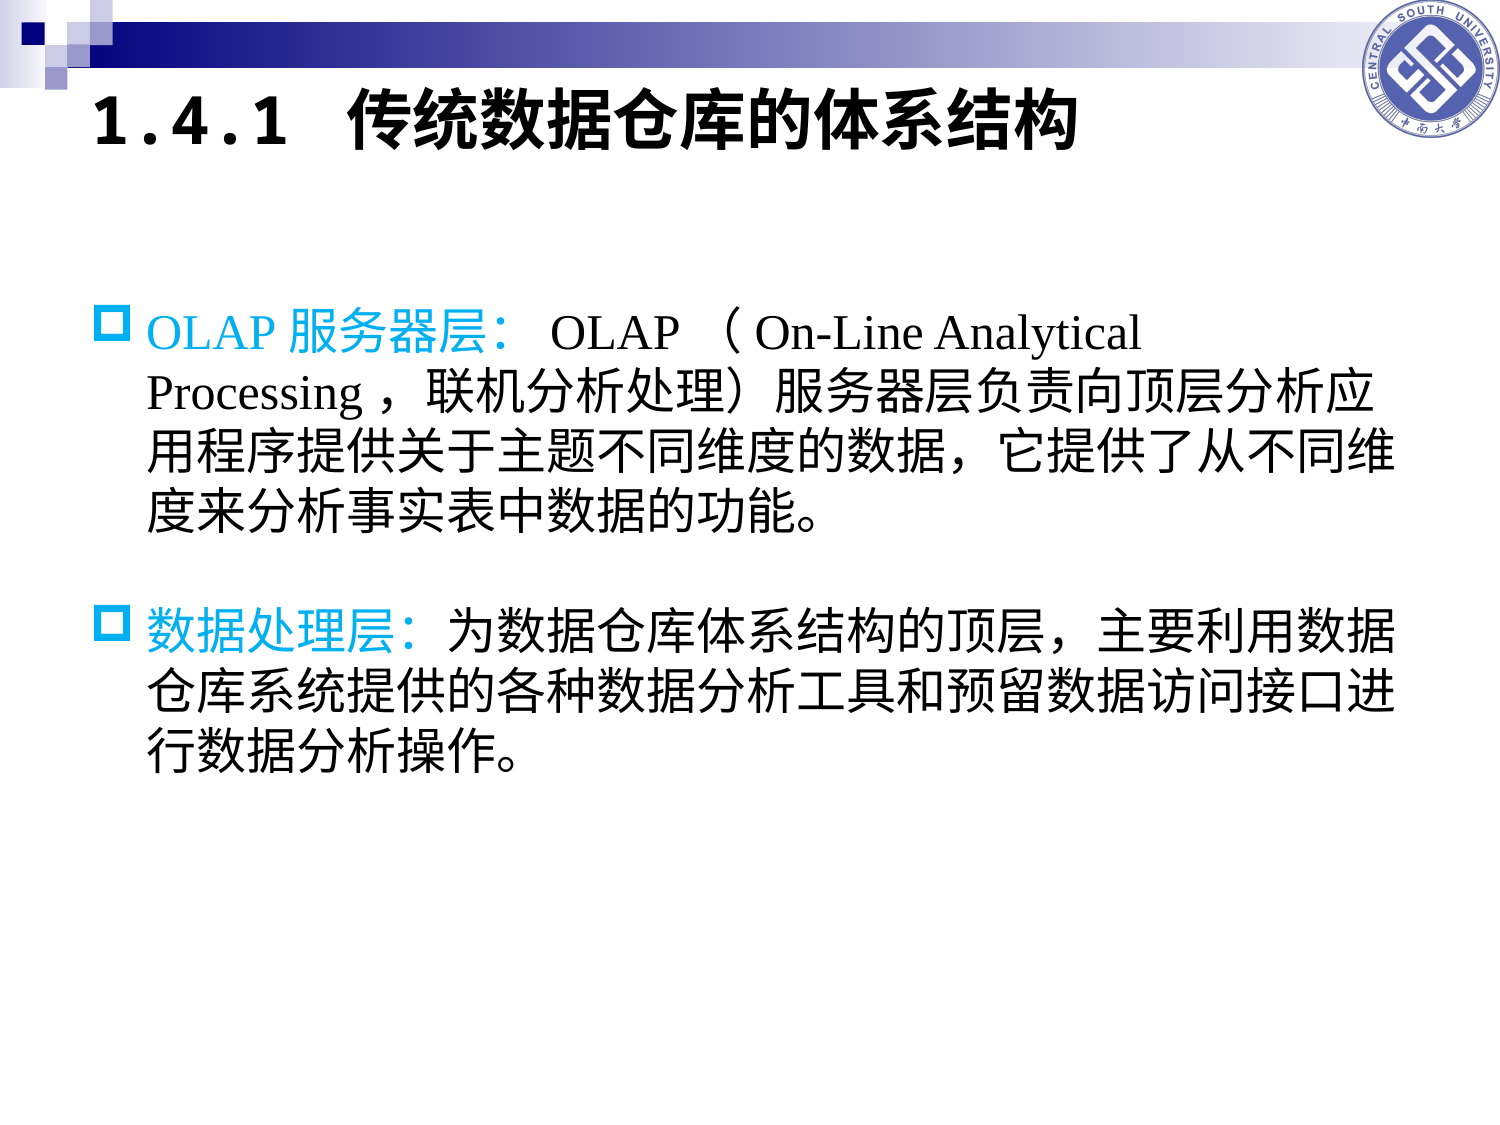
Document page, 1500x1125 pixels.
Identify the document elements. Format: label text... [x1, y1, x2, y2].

title 1.4.1 传统数据仓库的体系结构 [75, 75, 1425, 161]
picture [1362, 0, 1500, 138]
text_box OLAP服务器层：OLAP（On-Line Analytical Processing，联机分析处理）服务器层负责向顶层分析应用程序提供关于主题不同维度的数据，它提供了从不同维度来分析事实表中数据的功能。 数据处理层：为数据仓库体系结构的顶层，主要利用数据仓库系统提供的各种数据分析工具和预留数据访问接口进行数据分析操作。 [74, 292, 1425, 788]
